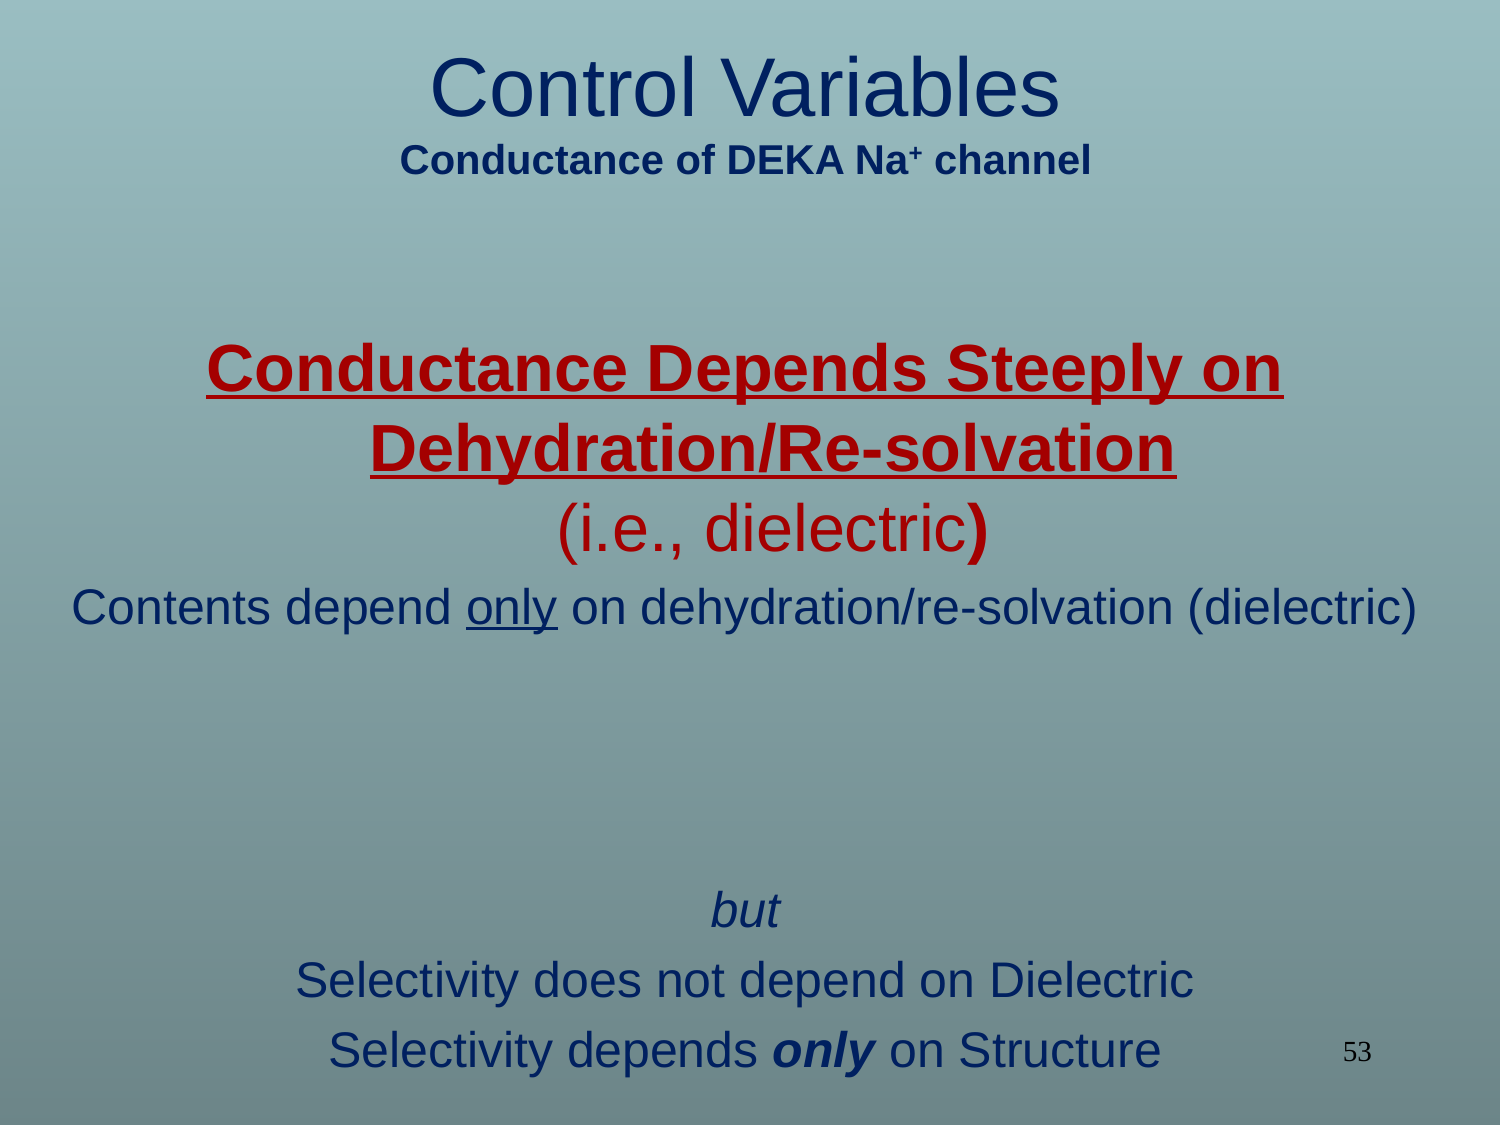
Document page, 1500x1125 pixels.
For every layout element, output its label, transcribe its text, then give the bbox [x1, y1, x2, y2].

title Control Variables Conductance of DEKA Na+ channel [70, 38, 1422, 227]
list Conductance Depends Steeply on Dehydration/Re-solvation (i.e., dielectric) Contents depend only on dehydration/re-solvation (dielectric) but Selectivity does not depend on Dielectric Selectivity depends only on Structure [22, 316, 1468, 760]
slide_number 53 [1074, 1024, 1388, 1101]
